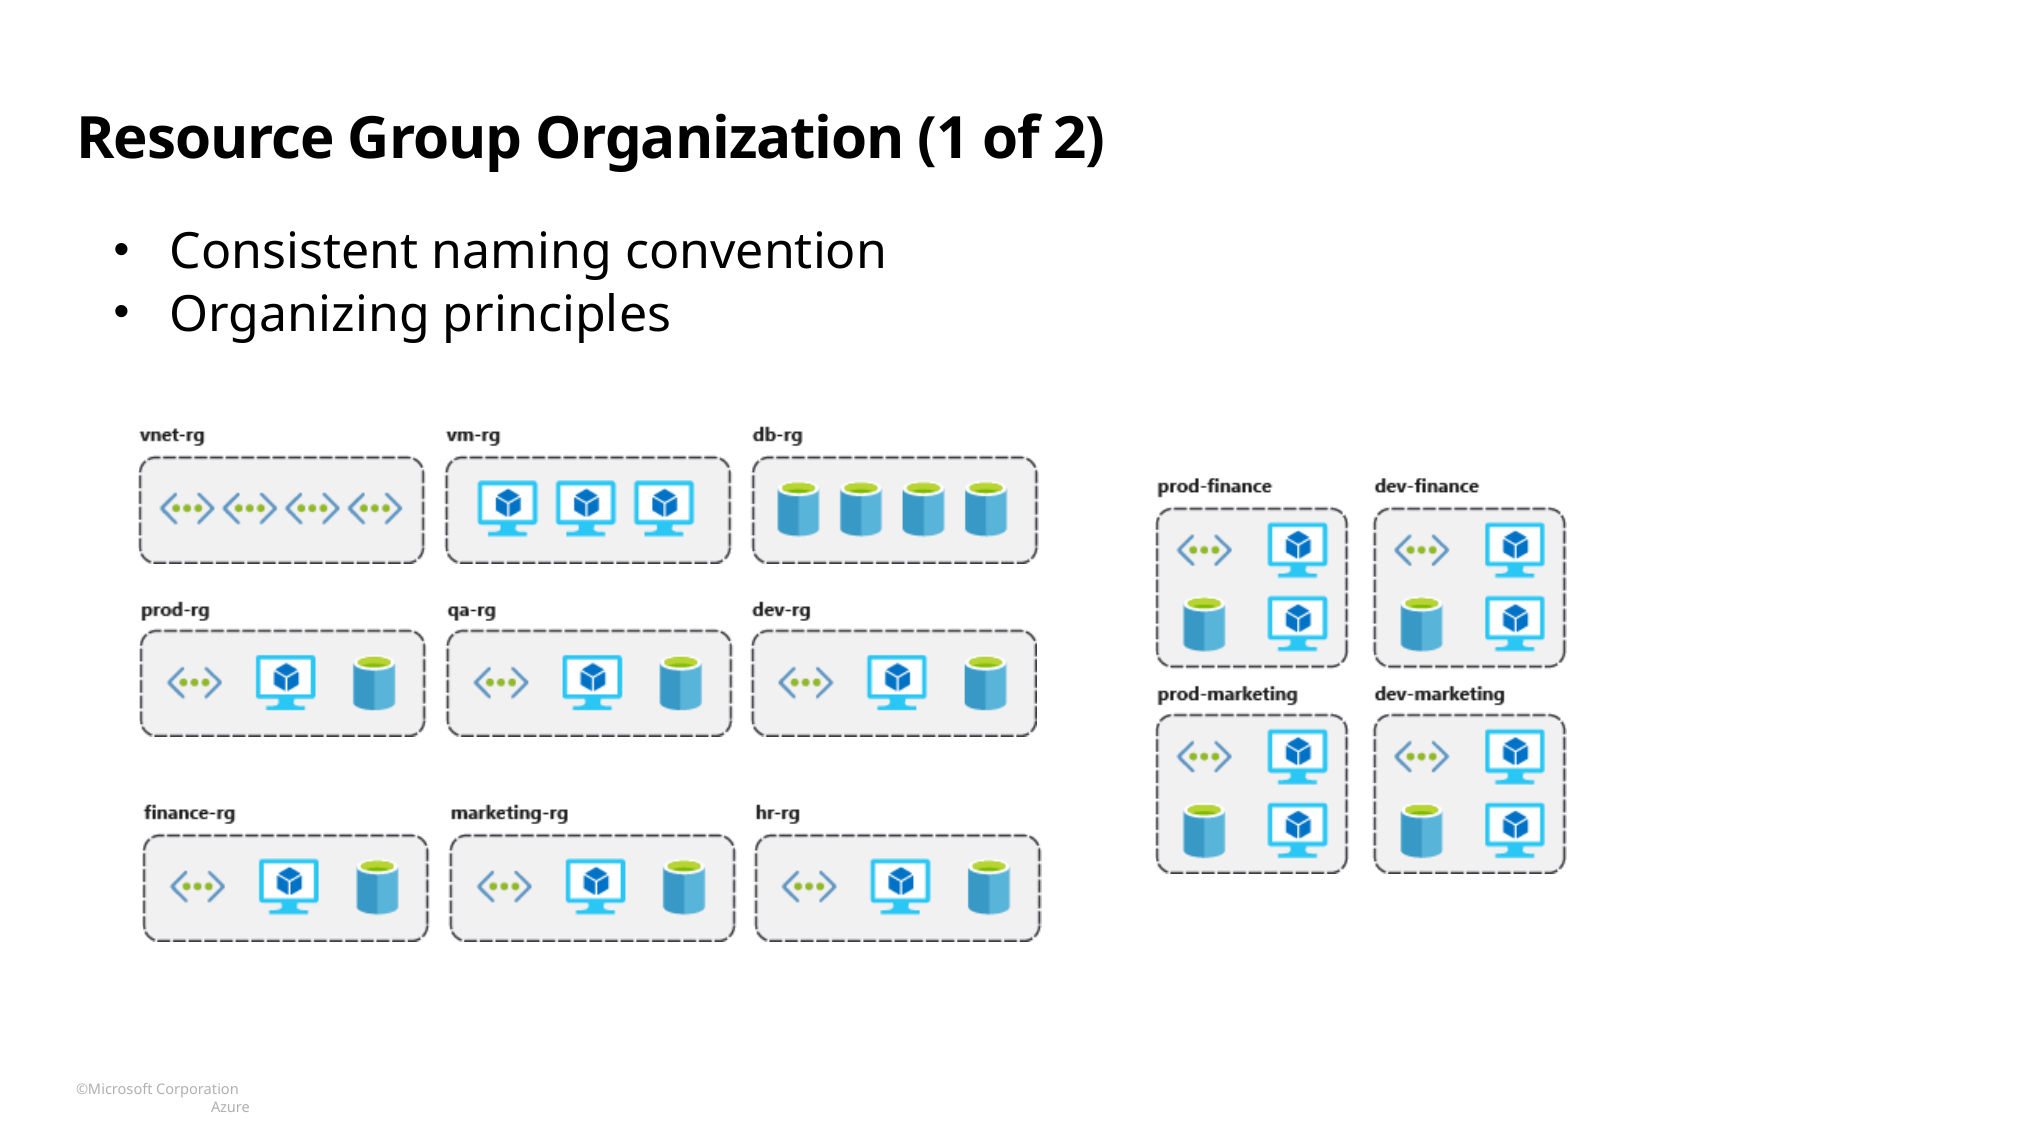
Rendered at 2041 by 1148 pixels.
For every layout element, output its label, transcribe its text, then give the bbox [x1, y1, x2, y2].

picture [142, 802, 1042, 943]
picture [139, 599, 1037, 737]
picture [1155, 476, 1567, 875]
picture [137, 423, 1039, 564]
list Consistent naming convention Organizing principles [113, 228, 1684, 709]
title Resource Group Organization (1 of 2) [76, 103, 1969, 172]
